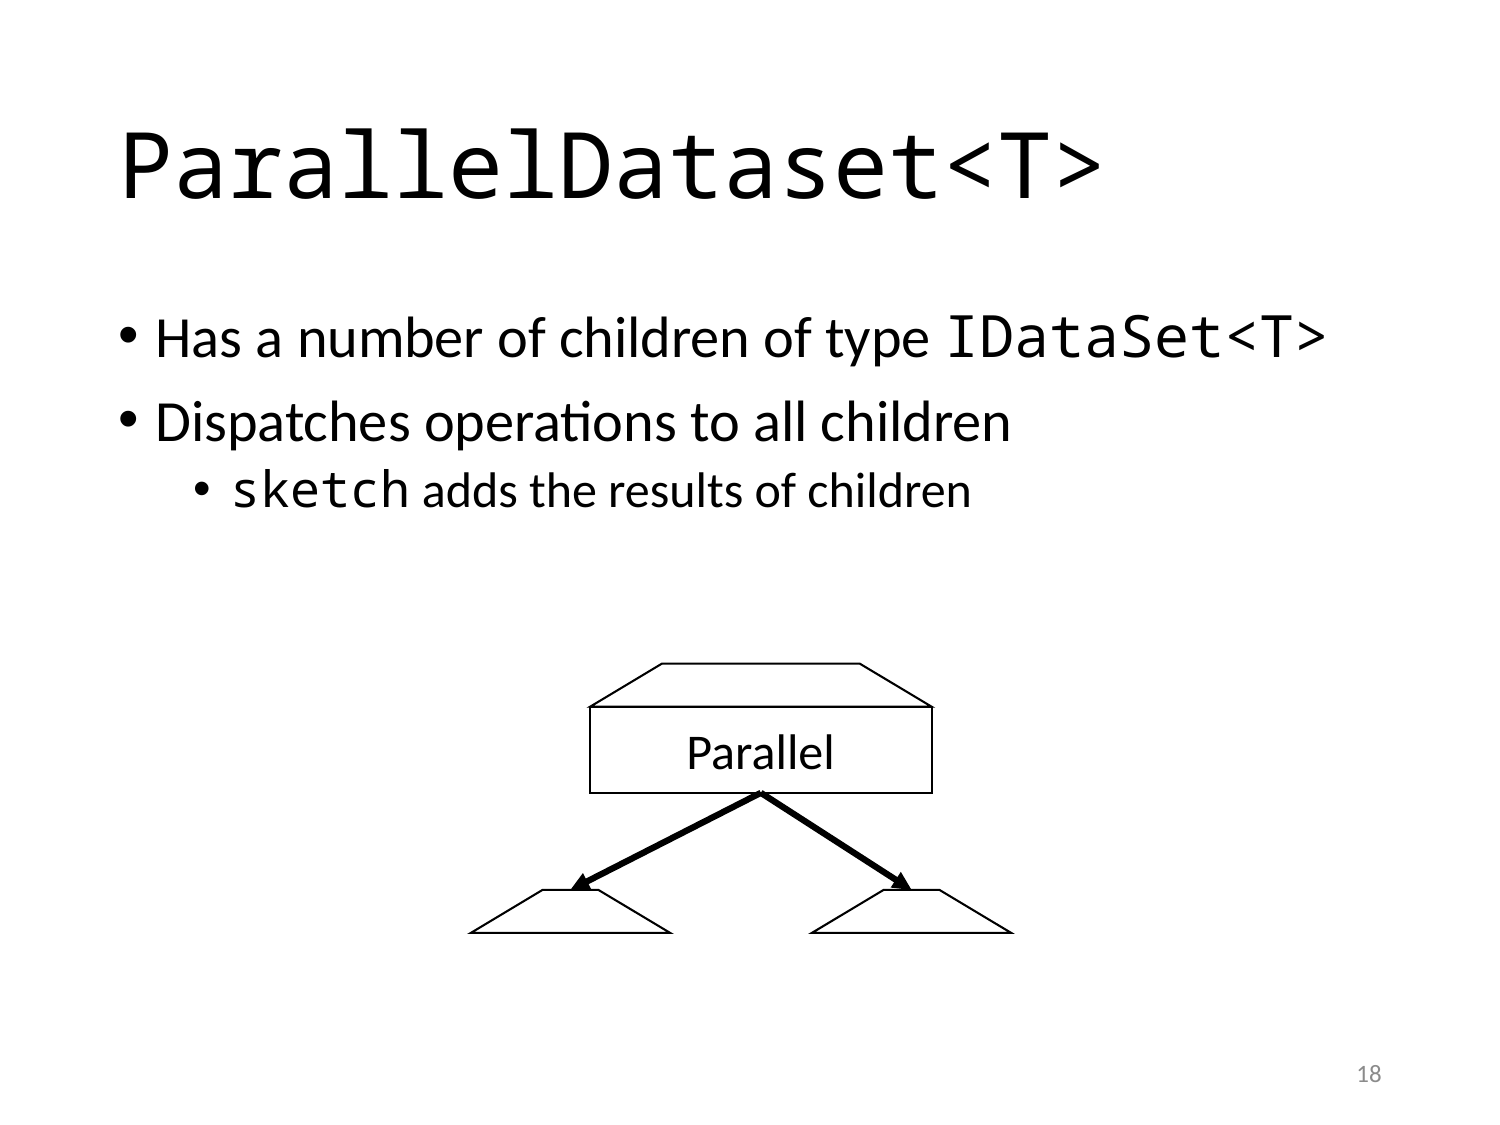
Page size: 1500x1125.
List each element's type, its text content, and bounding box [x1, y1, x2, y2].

slide_number 18 [1059, 1042, 1397, 1103]
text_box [470, 663, 1012, 933]
list Has a number of children of type IDataSet<T> Dispatches operations to all children sketch adds the results of children [103, 299, 1425, 611]
title ParallelDataset<T> [103, 59, 1397, 278]
